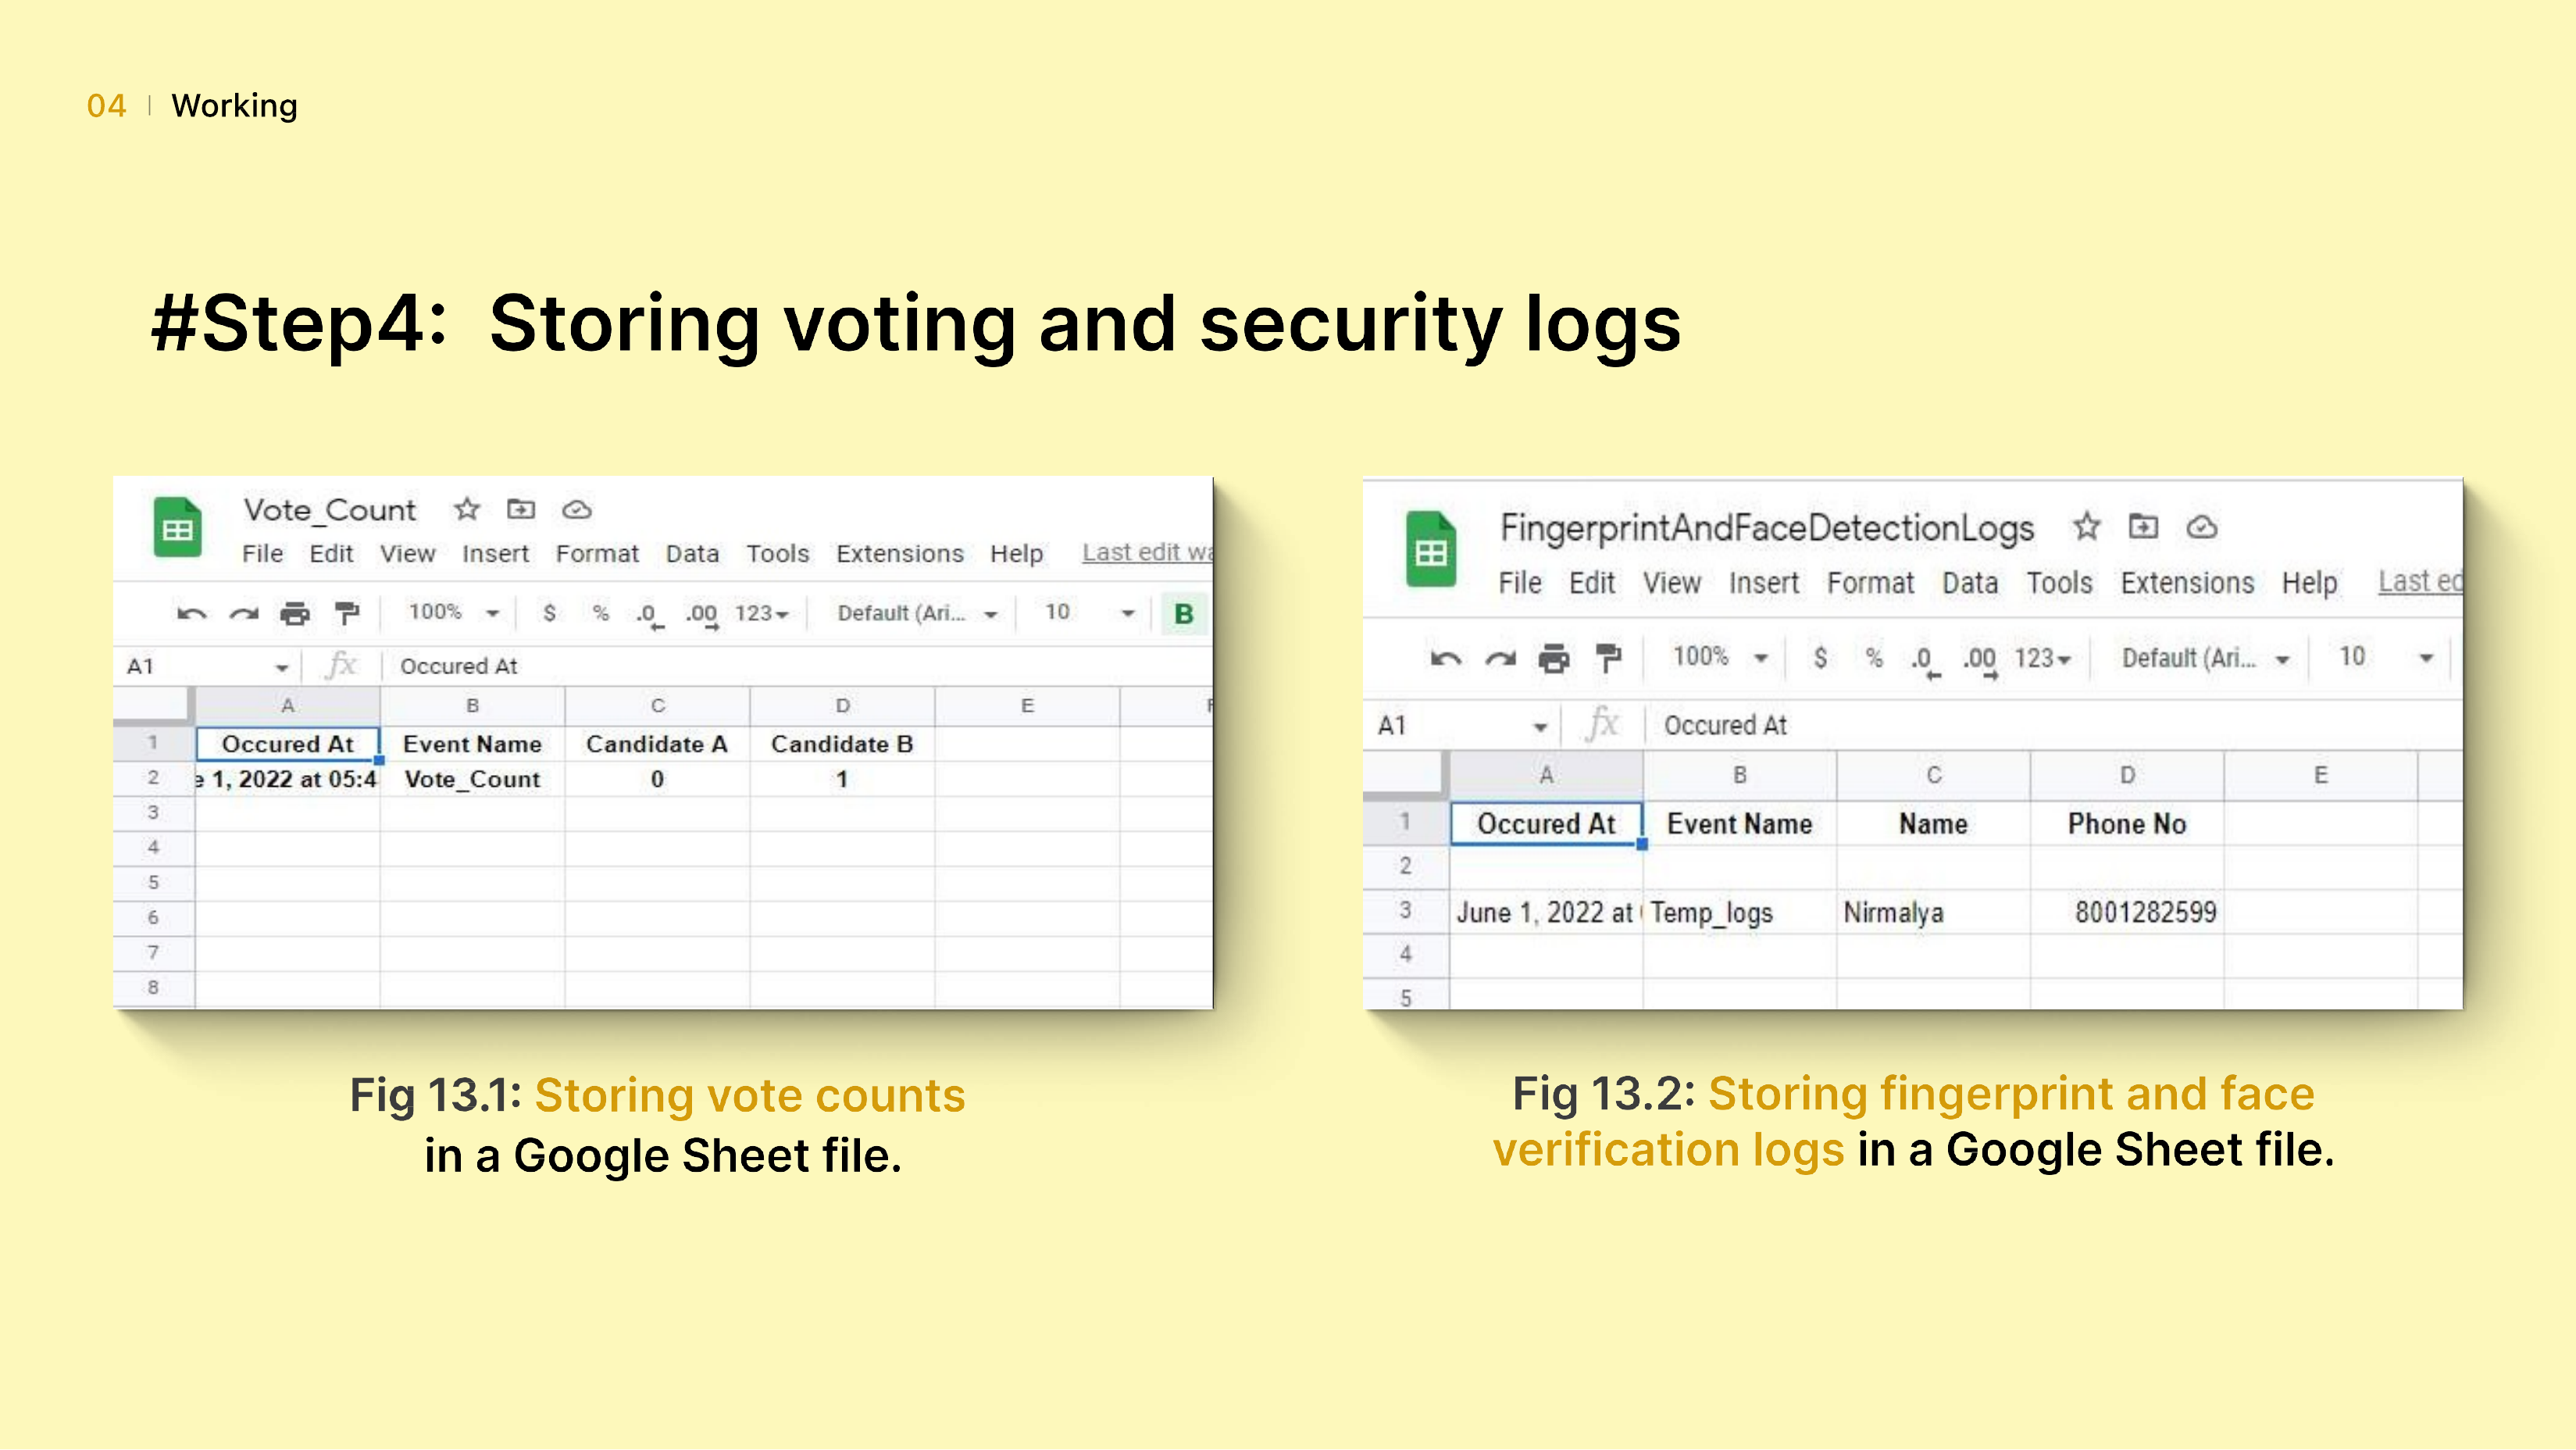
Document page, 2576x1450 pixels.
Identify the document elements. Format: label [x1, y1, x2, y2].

text_box [222, 99, 232, 117]
text_box [171, 94, 201, 117]
text_box [235, 92, 251, 117]
text_box [252, 92, 258, 97]
text_box [1493, 1118, 2333, 1175]
text_box [151, 291, 1680, 367]
text_box [536, 1118, 965, 1121]
text_box [12, 476, 2566, 1109]
text_box [280, 99, 297, 123]
text_box [108, 94, 127, 117]
text_box [426, 1137, 900, 1182]
text_box [87, 93, 105, 118]
text_box [261, 99, 277, 117]
text_box [393, 1118, 411, 1121]
text_box [253, 99, 257, 117]
text_box [0, 0, 2576, 1450]
text_box [202, 99, 219, 117]
